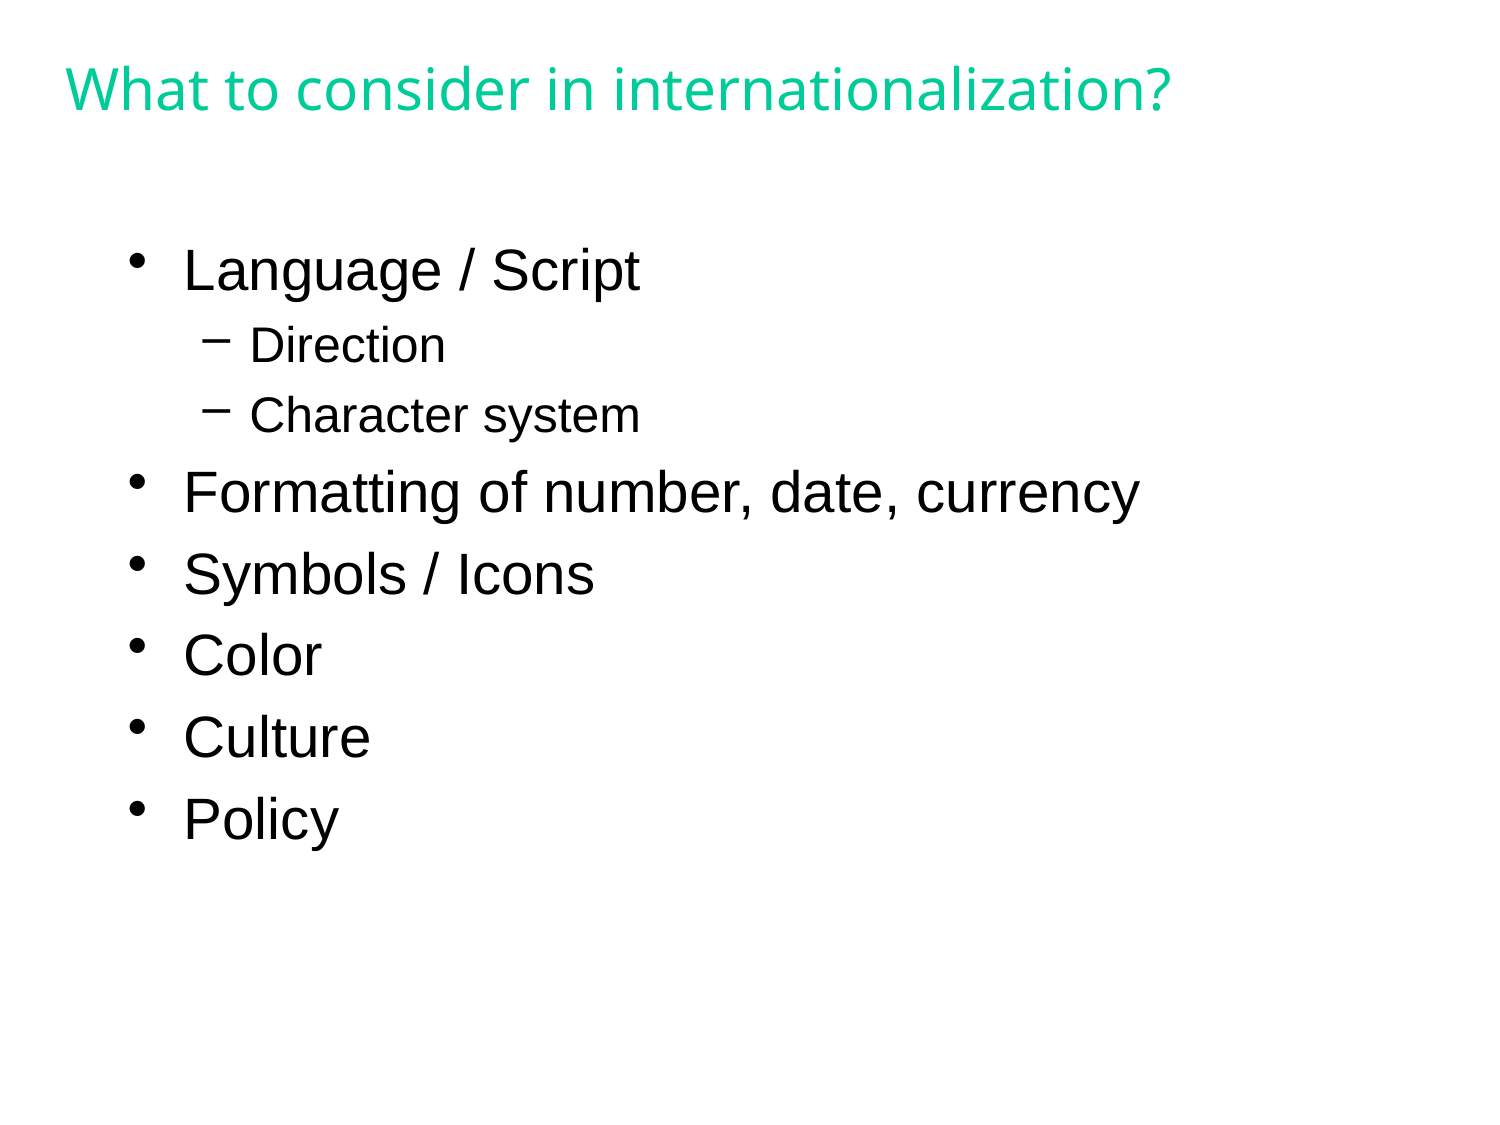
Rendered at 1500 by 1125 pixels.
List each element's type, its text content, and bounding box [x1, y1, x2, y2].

title What to consider in internationalization? [49, 24, 1438, 151]
list Language / Script Direction Character system Formatting of number, date, currency Symbols / Icons Color Culture Policy [112, 224, 1388, 1001]
